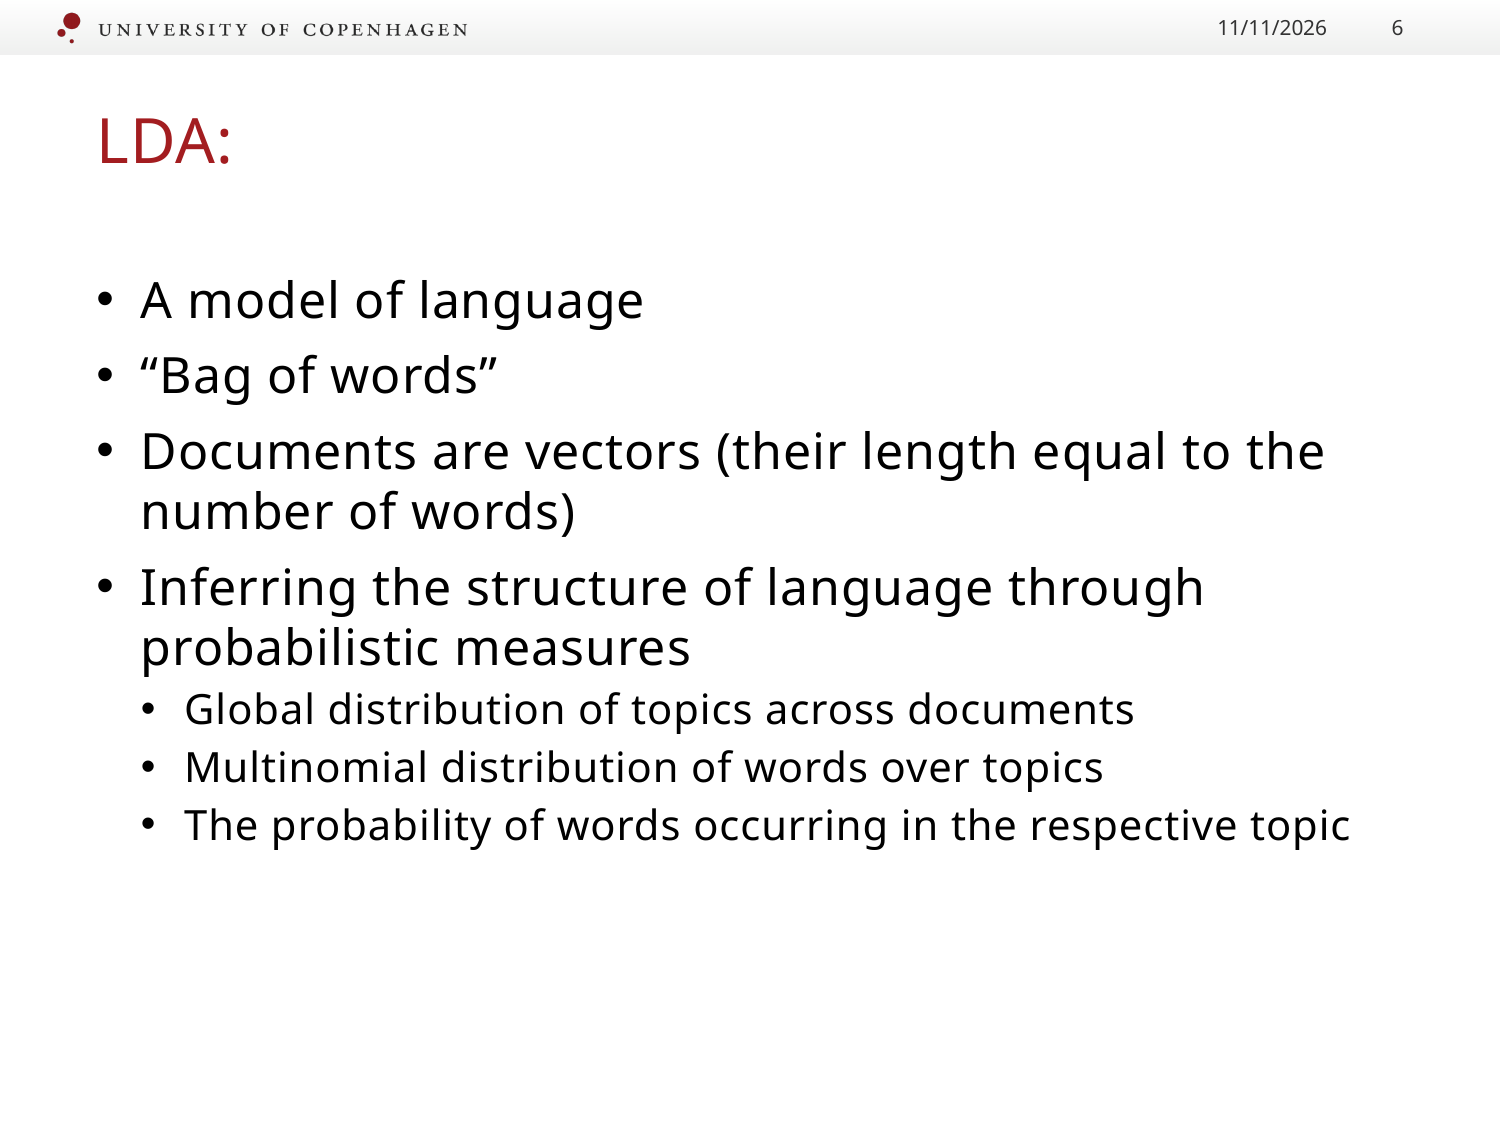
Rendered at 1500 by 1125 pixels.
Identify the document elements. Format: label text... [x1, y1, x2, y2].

slide_number 6 [1341, 14, 1404, 43]
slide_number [1193, 14, 1327, 43]
picture [92, 15, 475, 42]
title LDA: [96, 101, 1404, 244]
list A model of language “Bag of words” Documents are vectors (their length equal to the number of words) Inferring the structure of language through probabilistic measures Global distribution of topics across documents Multinomial distribution of words over topics The probability of words occurring in the respective topic [96, 268, 1404, 1034]
